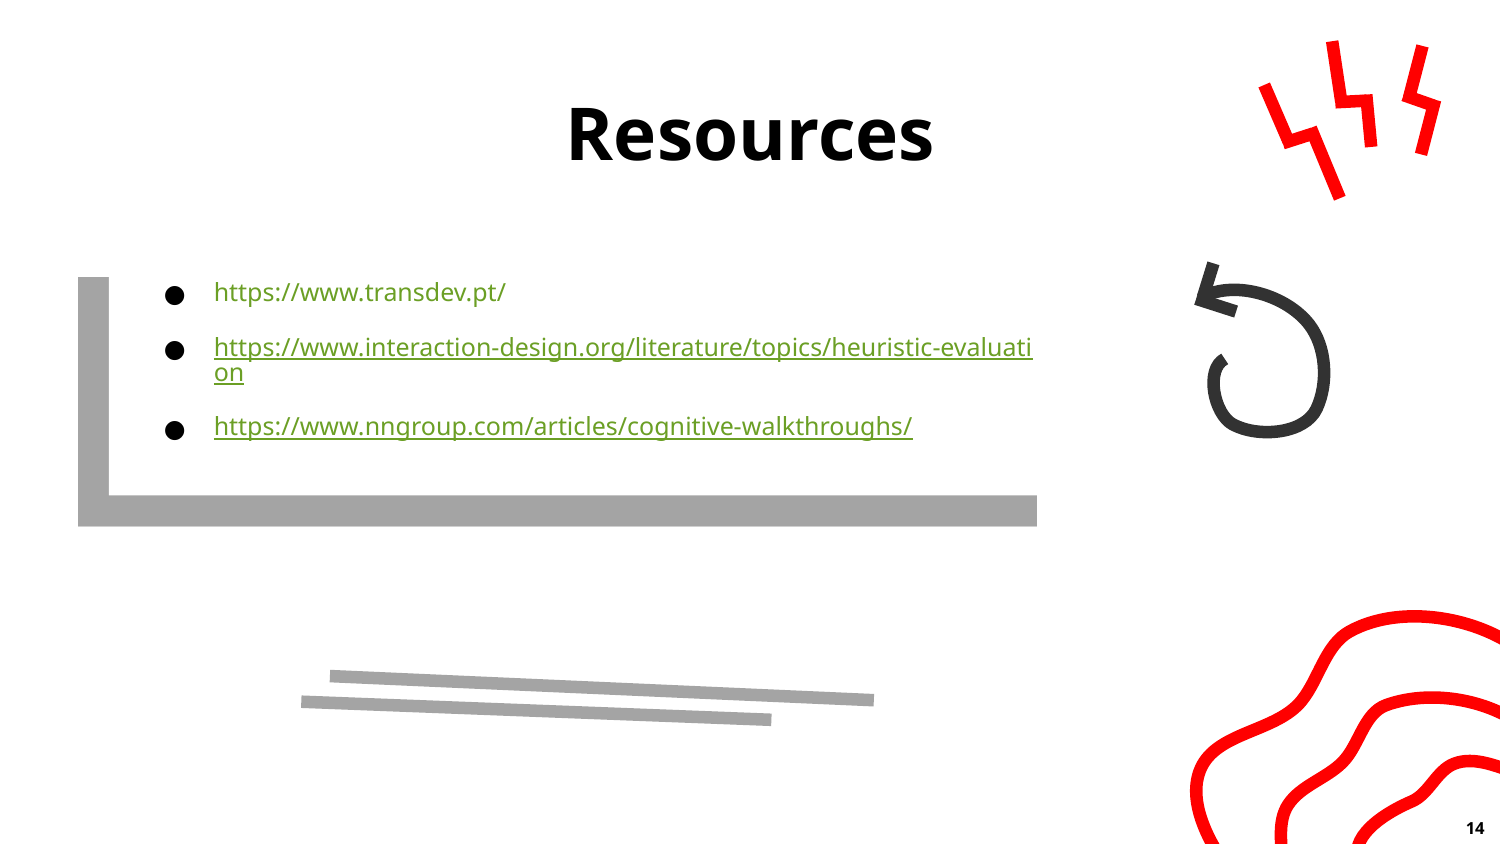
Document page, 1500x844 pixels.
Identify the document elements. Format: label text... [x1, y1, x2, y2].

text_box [1195, 263, 1325, 433]
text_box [1283, 39, 1443, 210]
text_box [301, 675, 875, 720]
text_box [1195, 615, 1500, 844]
title Resources [117, 72, 1278, 167]
subtitle https://www.transdev.pt/ https://www.interaction-design.org/literature/topics/heuristic-evaluation https://www.nngroup.com/articles/cognitive-walkthroughs/ [108, 246, 1068, 496]
